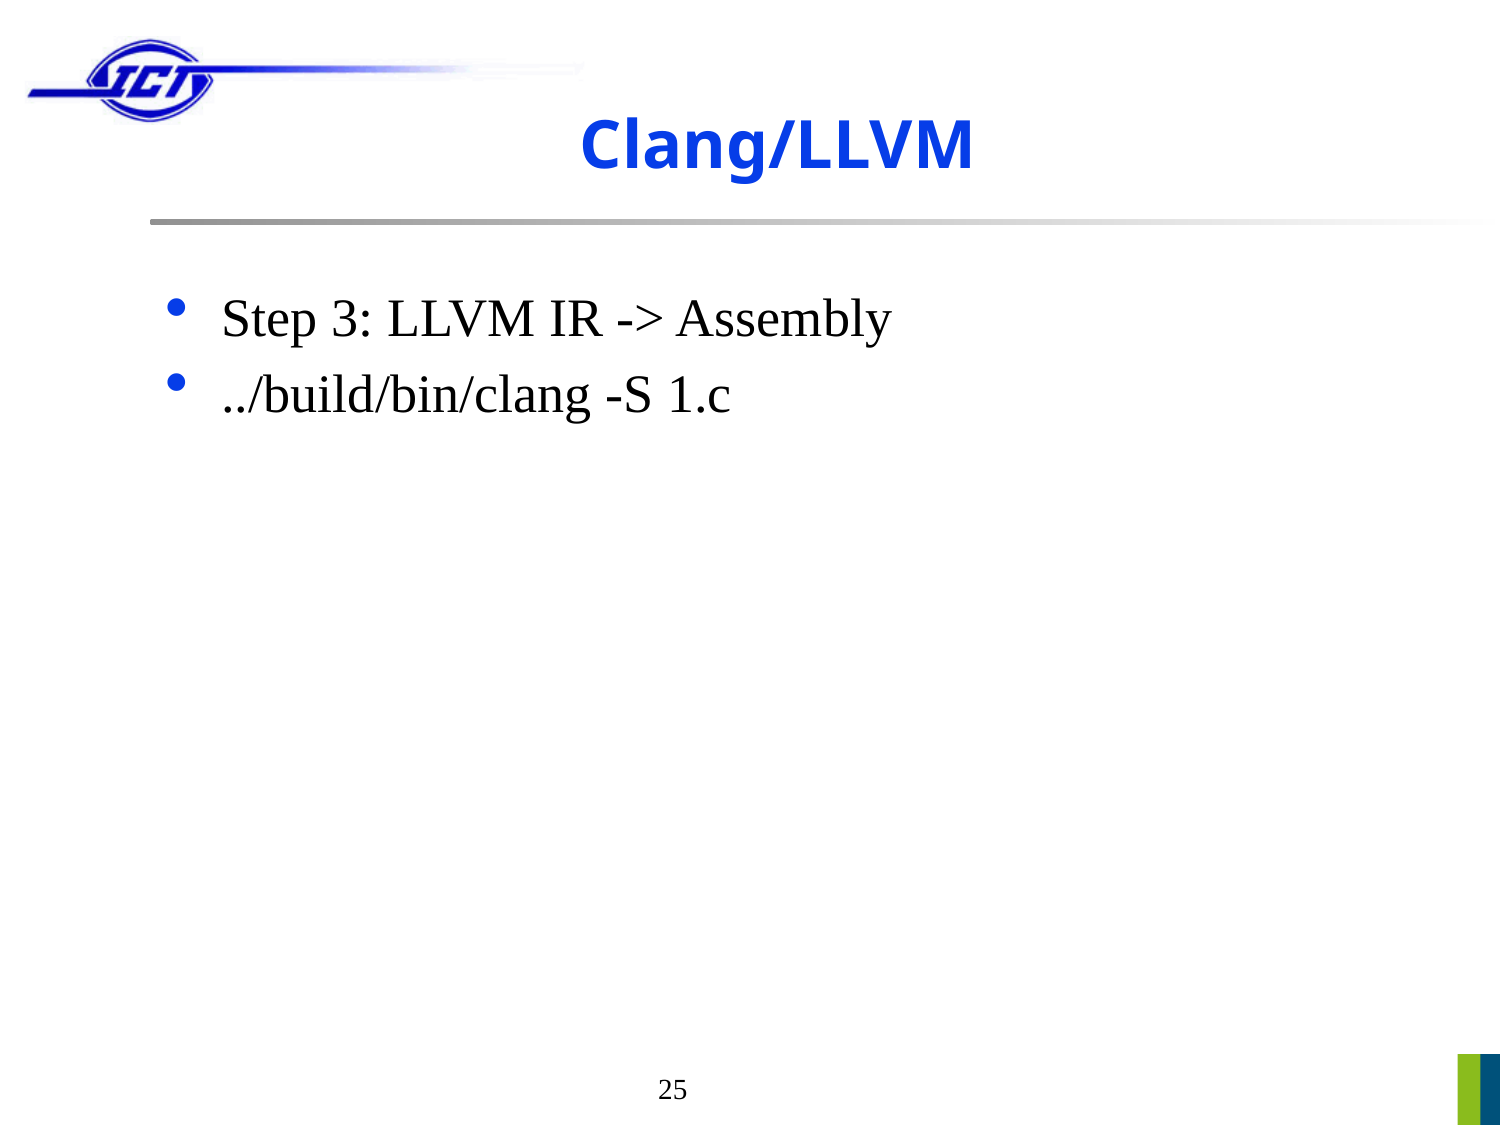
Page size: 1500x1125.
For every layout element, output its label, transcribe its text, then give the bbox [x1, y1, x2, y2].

picture [24, 36, 600, 125]
title Clang/LLVM [159, 66, 1397, 217]
list Step 3: LLVM IR -> Assembly ../build/bin/clang -S 1.c [150, 275, 1388, 1013]
